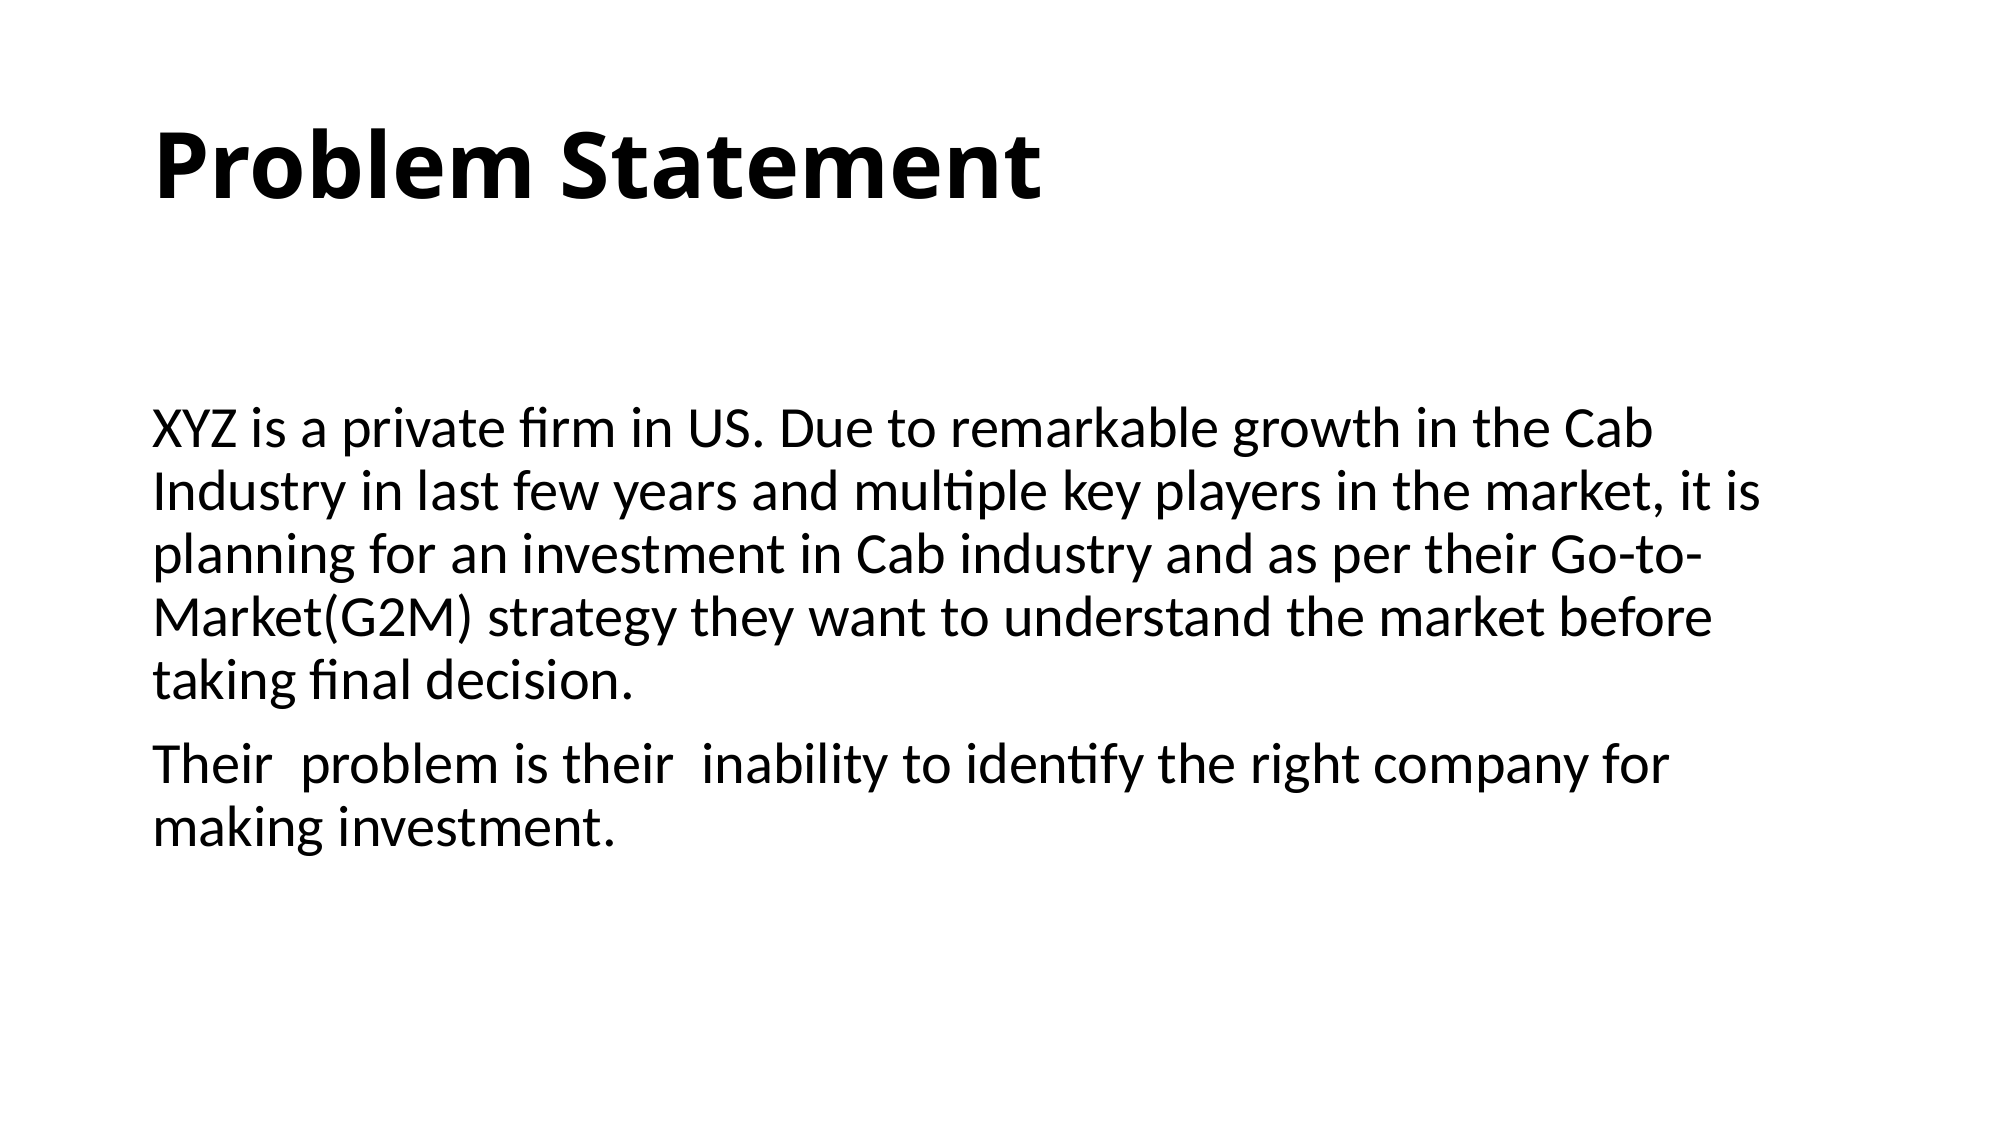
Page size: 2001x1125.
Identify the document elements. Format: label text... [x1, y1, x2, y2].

text_box Problem Statement [137, 59, 1863, 278]
text_box XYZ is a private firm in US. Due to remarkable growth in the Cab Industry in last few years and multiple key players in the market, it is planning for an investment in Cab industry and as per their Go-to-Market(G2M) strategy they want to understand the market before taking final decision. Their problem is their inability to identify the right company for making investment. [137, 299, 1863, 1014]
